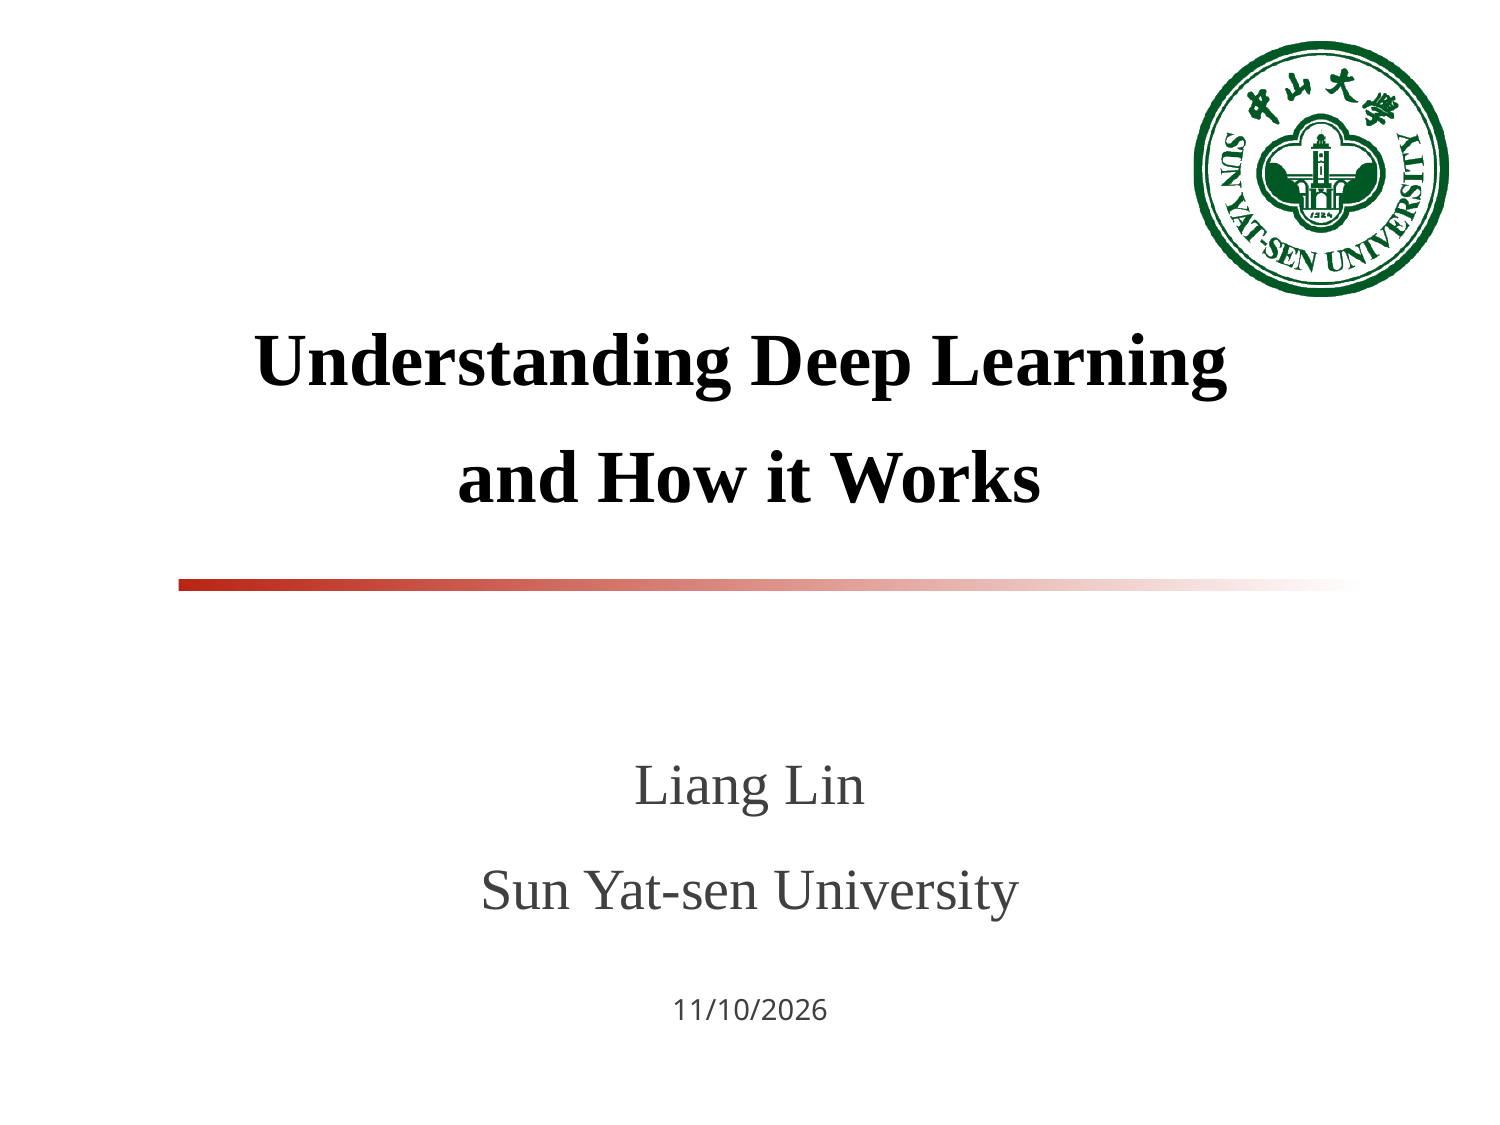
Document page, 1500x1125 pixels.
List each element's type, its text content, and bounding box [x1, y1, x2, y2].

text_box Liang Lin Sun Yat-sen University [465, 704, 1035, 929]
text_box Understanding Deep Learning and How it Works [35, 331, 1465, 470]
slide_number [575, 983, 925, 1031]
picture [1149, 0, 1500, 327]
